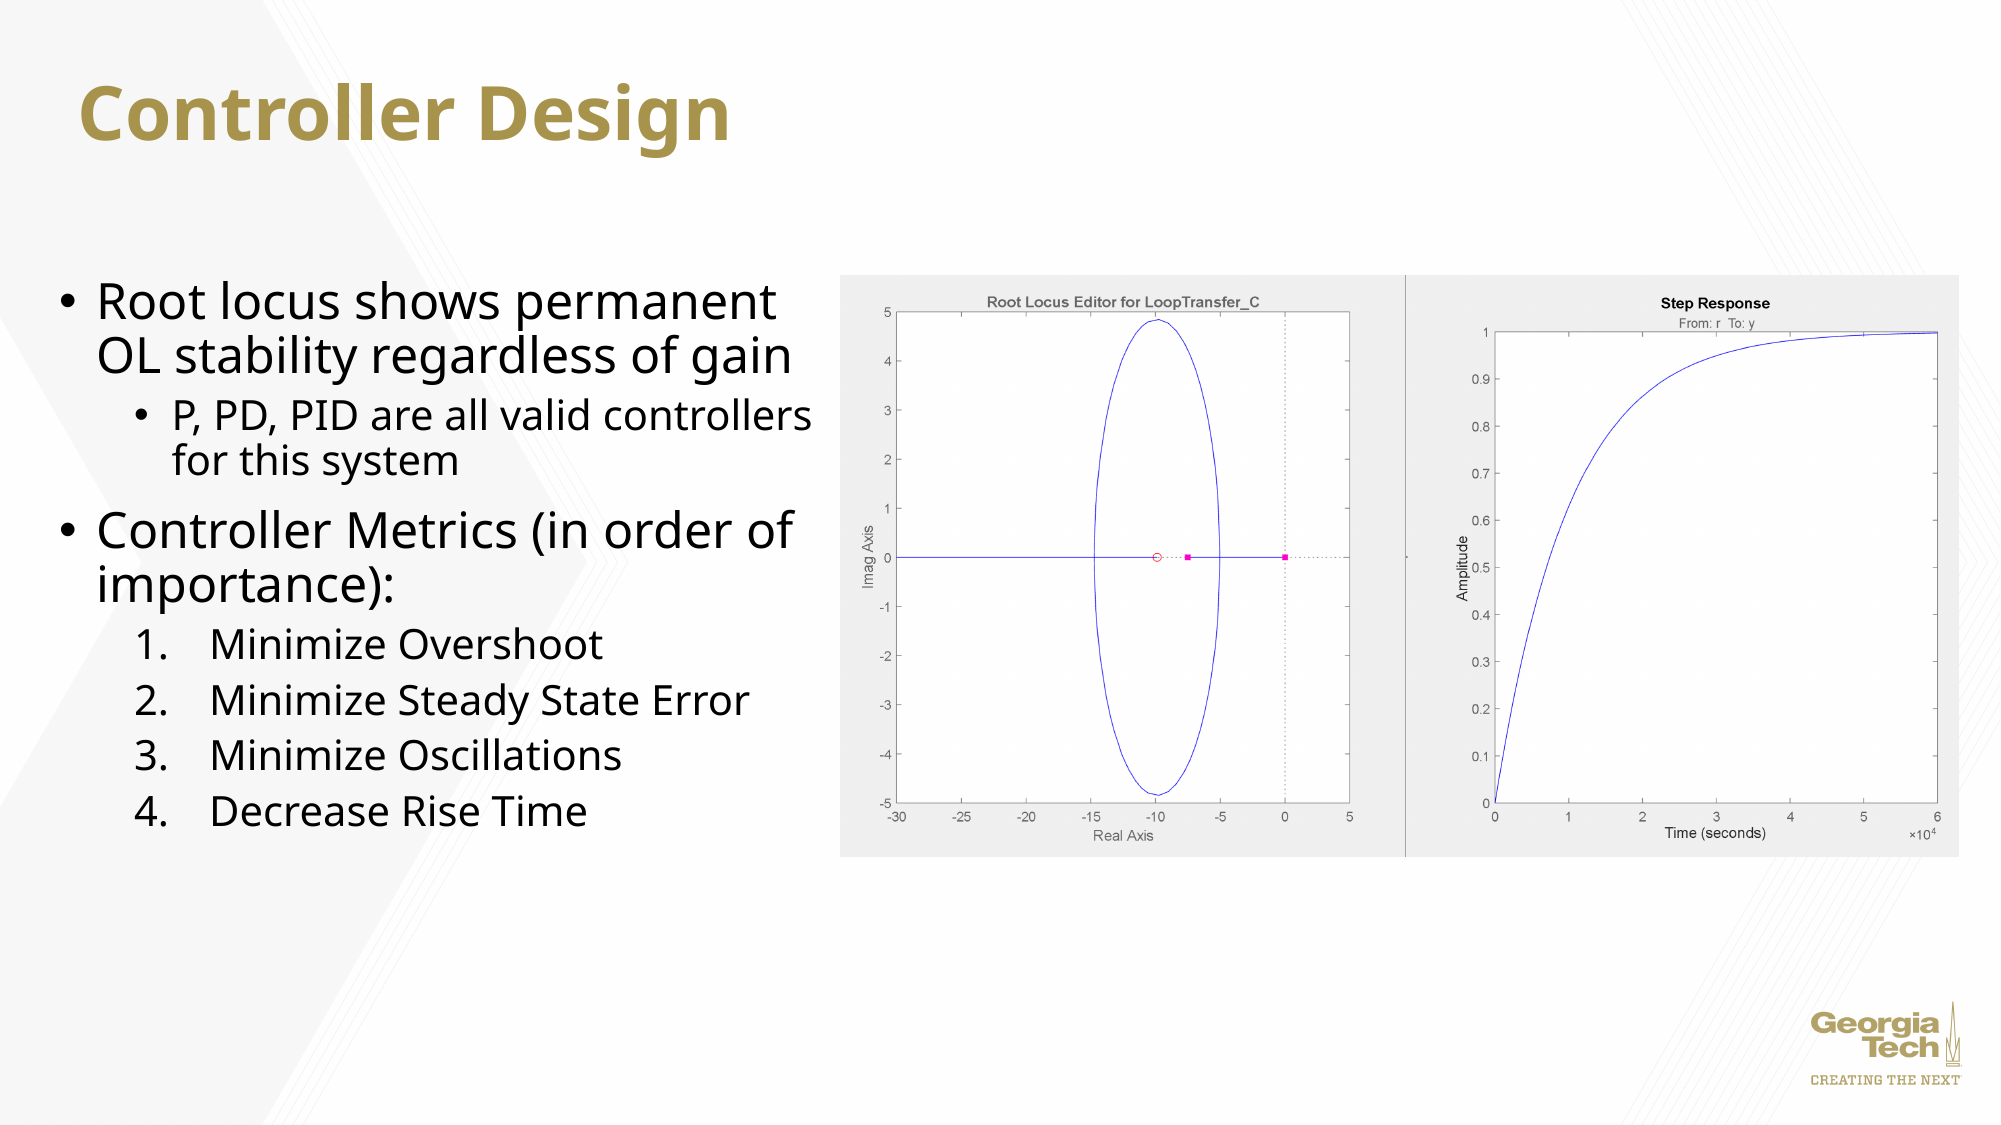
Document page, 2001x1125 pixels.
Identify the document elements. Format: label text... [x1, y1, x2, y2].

picture [0, 0, 2001, 1125]
title Controller Design [62, 32, 1938, 200]
list Root locus shows permanent OL stability regardless of gain P, PD, PID are all valid controllers for this system Controller Metrics (in order of importance): Minimize Overshoot Minimize Steady State Error Minimize Oscillations Decrease Rise Time [44, 268, 840, 1017]
